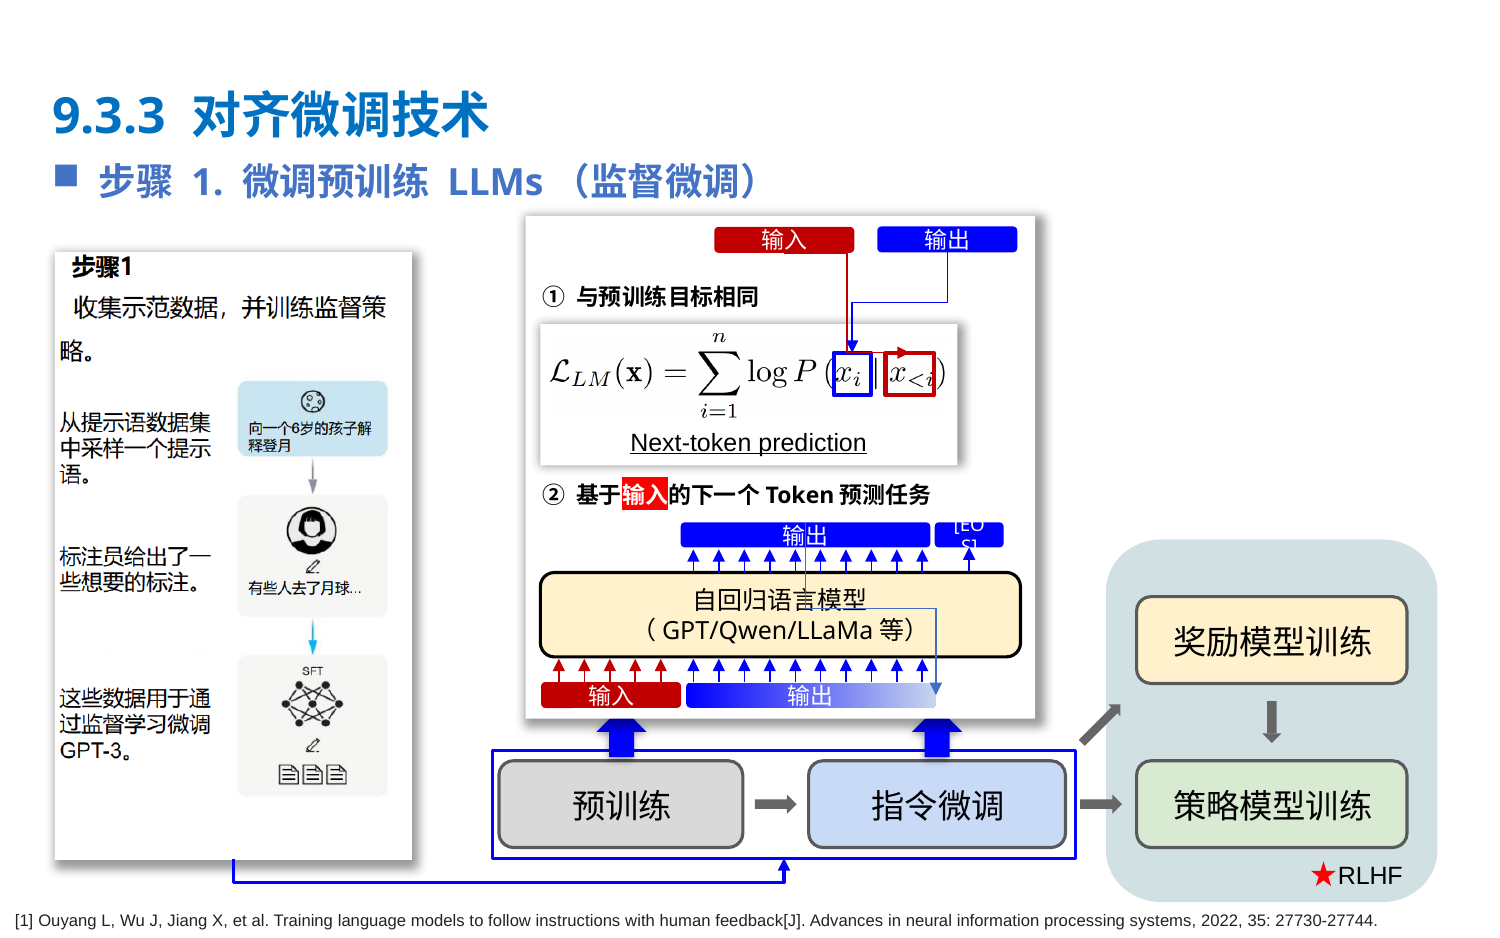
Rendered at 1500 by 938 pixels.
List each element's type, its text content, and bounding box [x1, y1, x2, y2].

title 9.3.3 对齐微调技术 [50, 81, 1025, 240]
picture [54, 252, 412, 860]
text_box [1] Ouyang L, Wu J, Jiang X, et al. Training language models to follow instructions with human feedback[J]. Advances in neural information processing systems, 2022, 35: 27730-27744. [513, 902, 1500, 937]
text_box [498, 539, 1438, 903]
text_box 步骤 1. 微调预训练 LLMs（监督微调） [49, 156, 878, 204]
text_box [525, 215, 1036, 719]
text_box [1] Ouyang L, Wu J, Jiang X, et al. Training language models to follow instructions with human feedback[J]. Advances in neural information processing systems, 2022, 35: 27730-27744. [0, 902, 502, 937]
